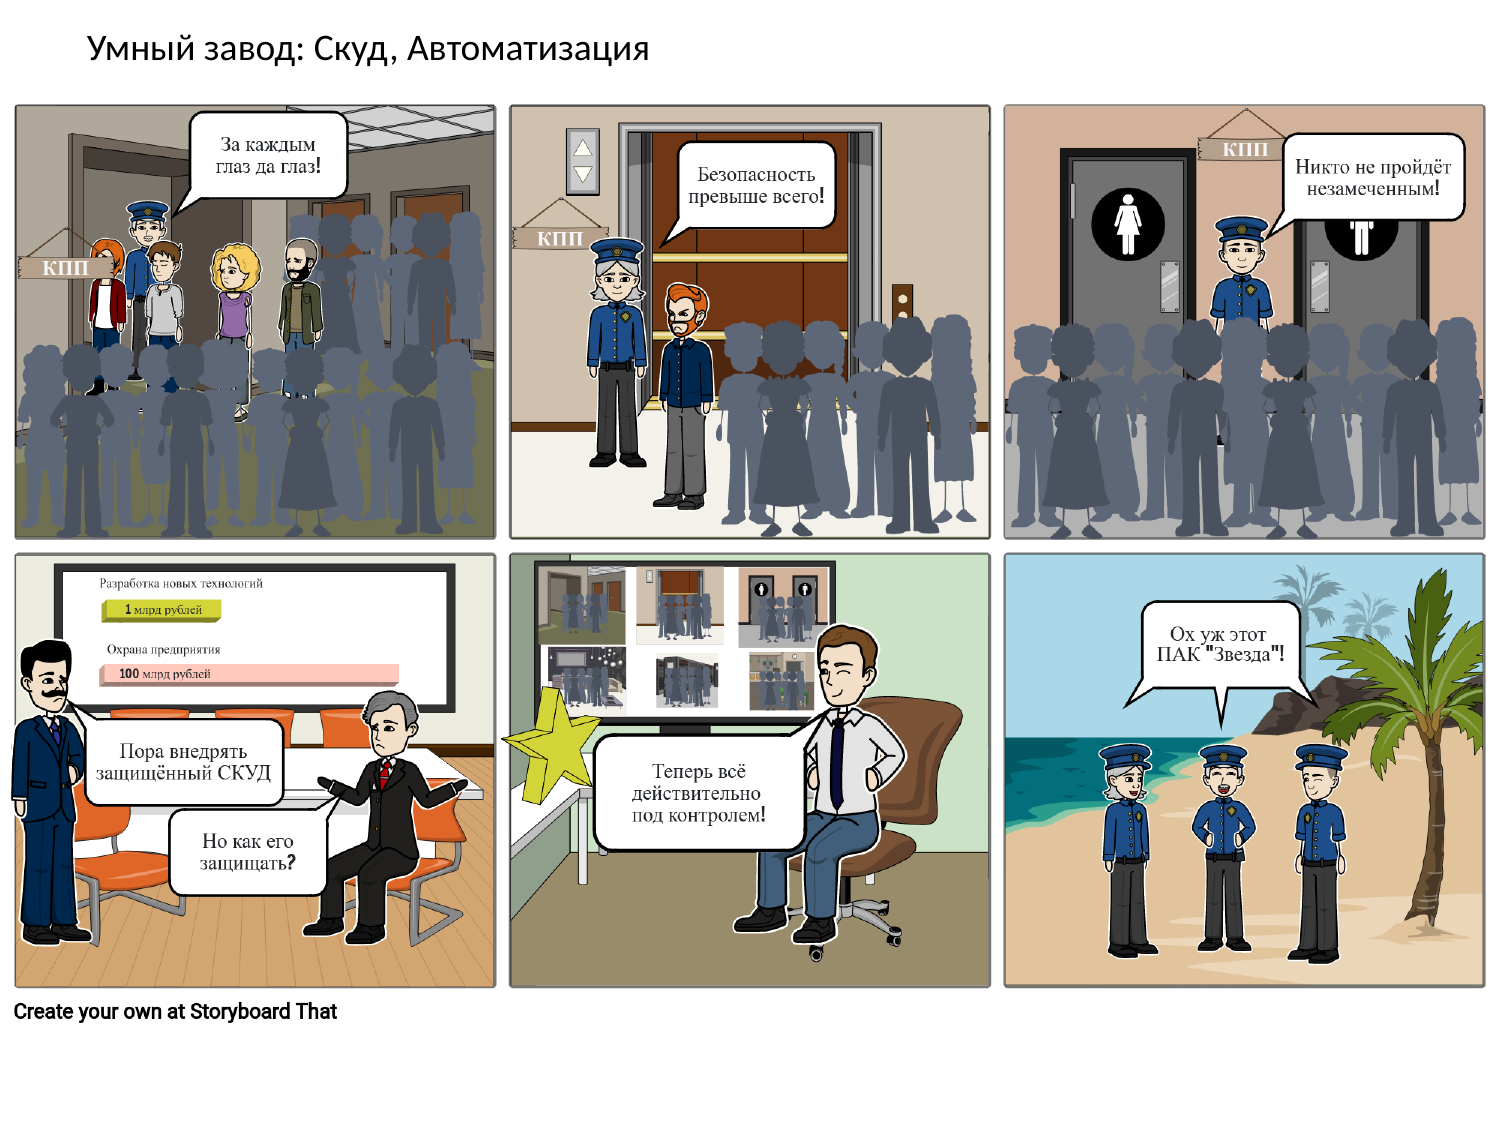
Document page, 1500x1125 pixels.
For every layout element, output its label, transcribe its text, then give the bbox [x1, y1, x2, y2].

picture [0, 90, 1500, 1035]
text_box Умный завод: Скуд, Автоматизация [72, 15, 666, 76]
